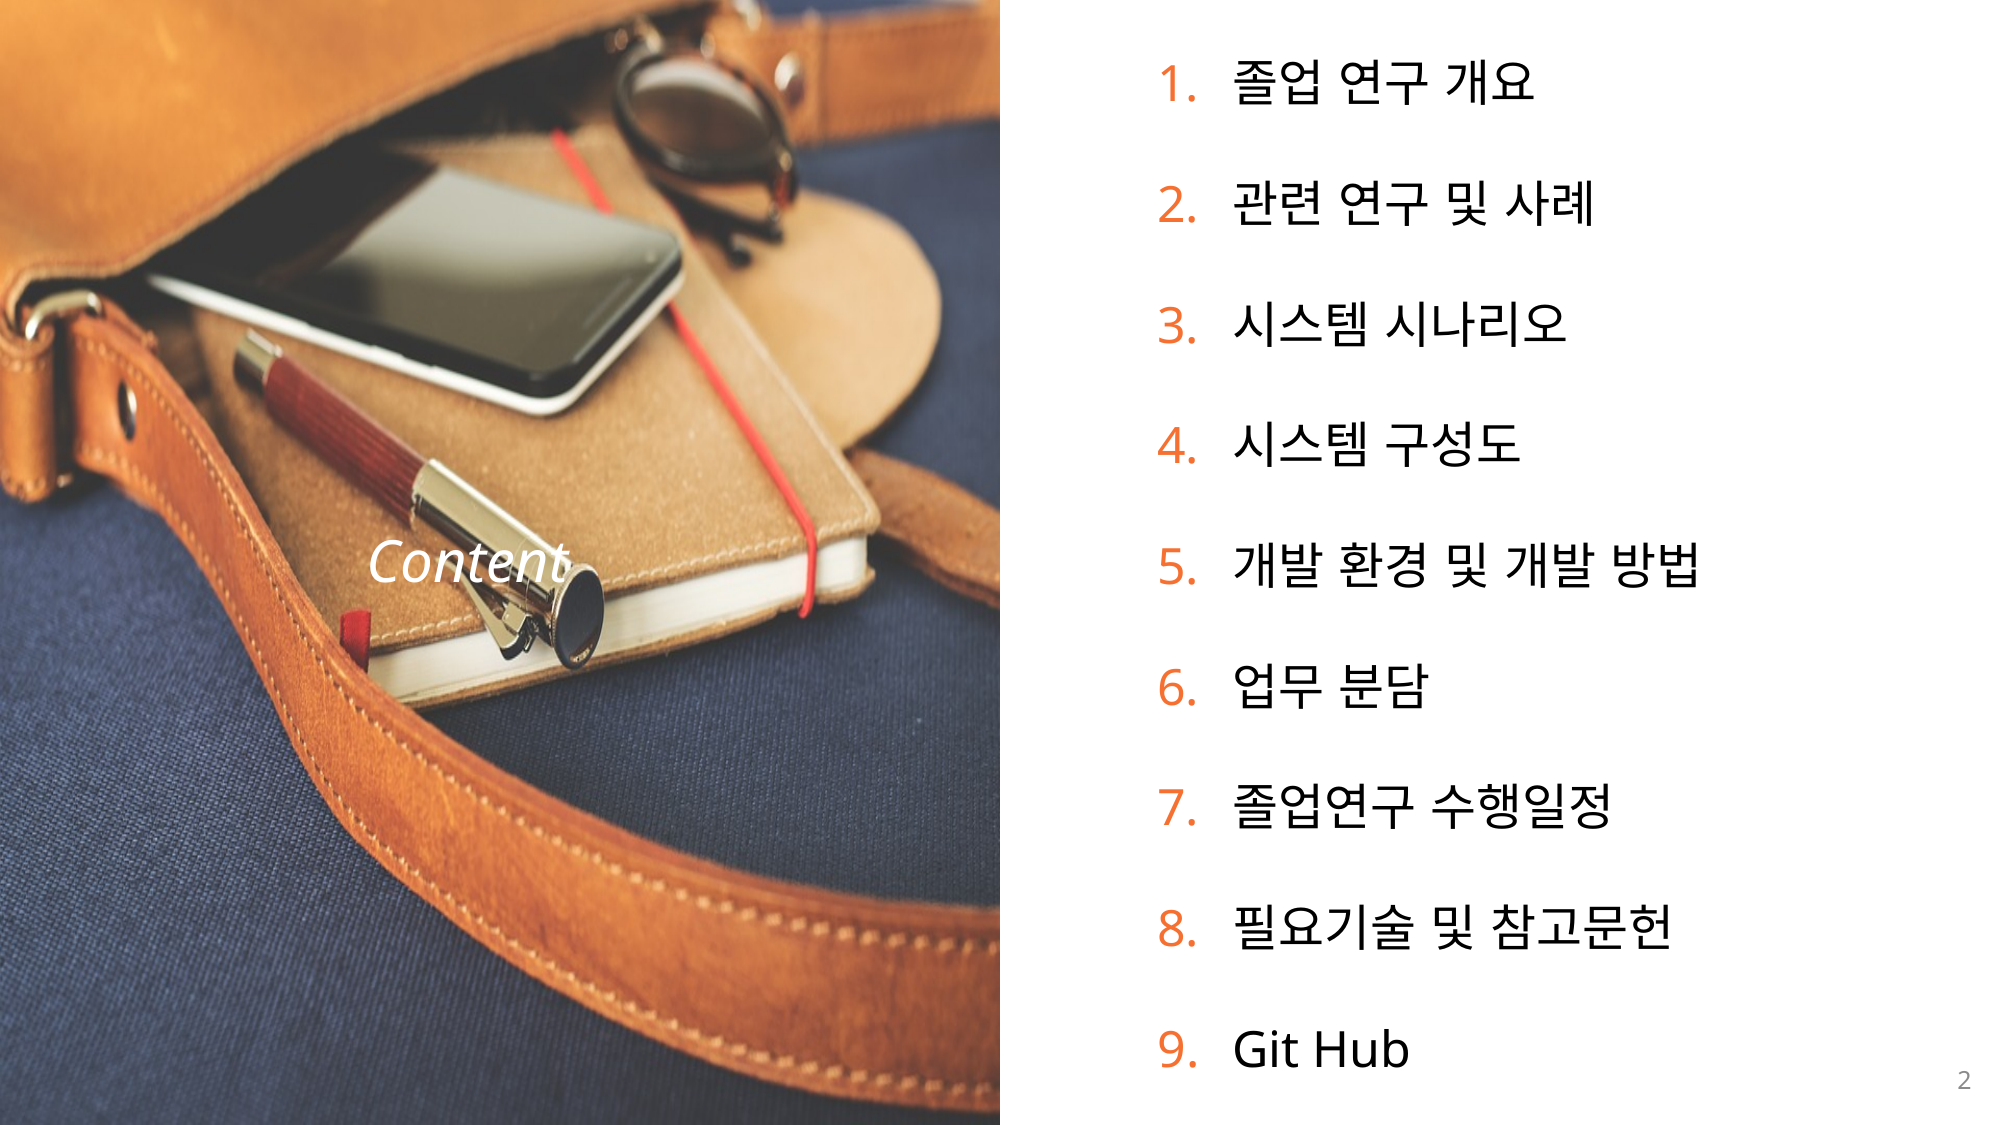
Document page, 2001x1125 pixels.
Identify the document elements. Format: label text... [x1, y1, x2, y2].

list 졸업 연구 개요 관련 연구 및 사례 시스템 시나리오 시스템 구성도 개발 환경 및 개발 방법 업무 분담 졸업연구 수행일정 필요기술 및 참고문헌 Git Hub [1112, 38, 1872, 717]
picture [0, 0, 1000, 1125]
slide_number 2 [1871, 1038, 1992, 1125]
